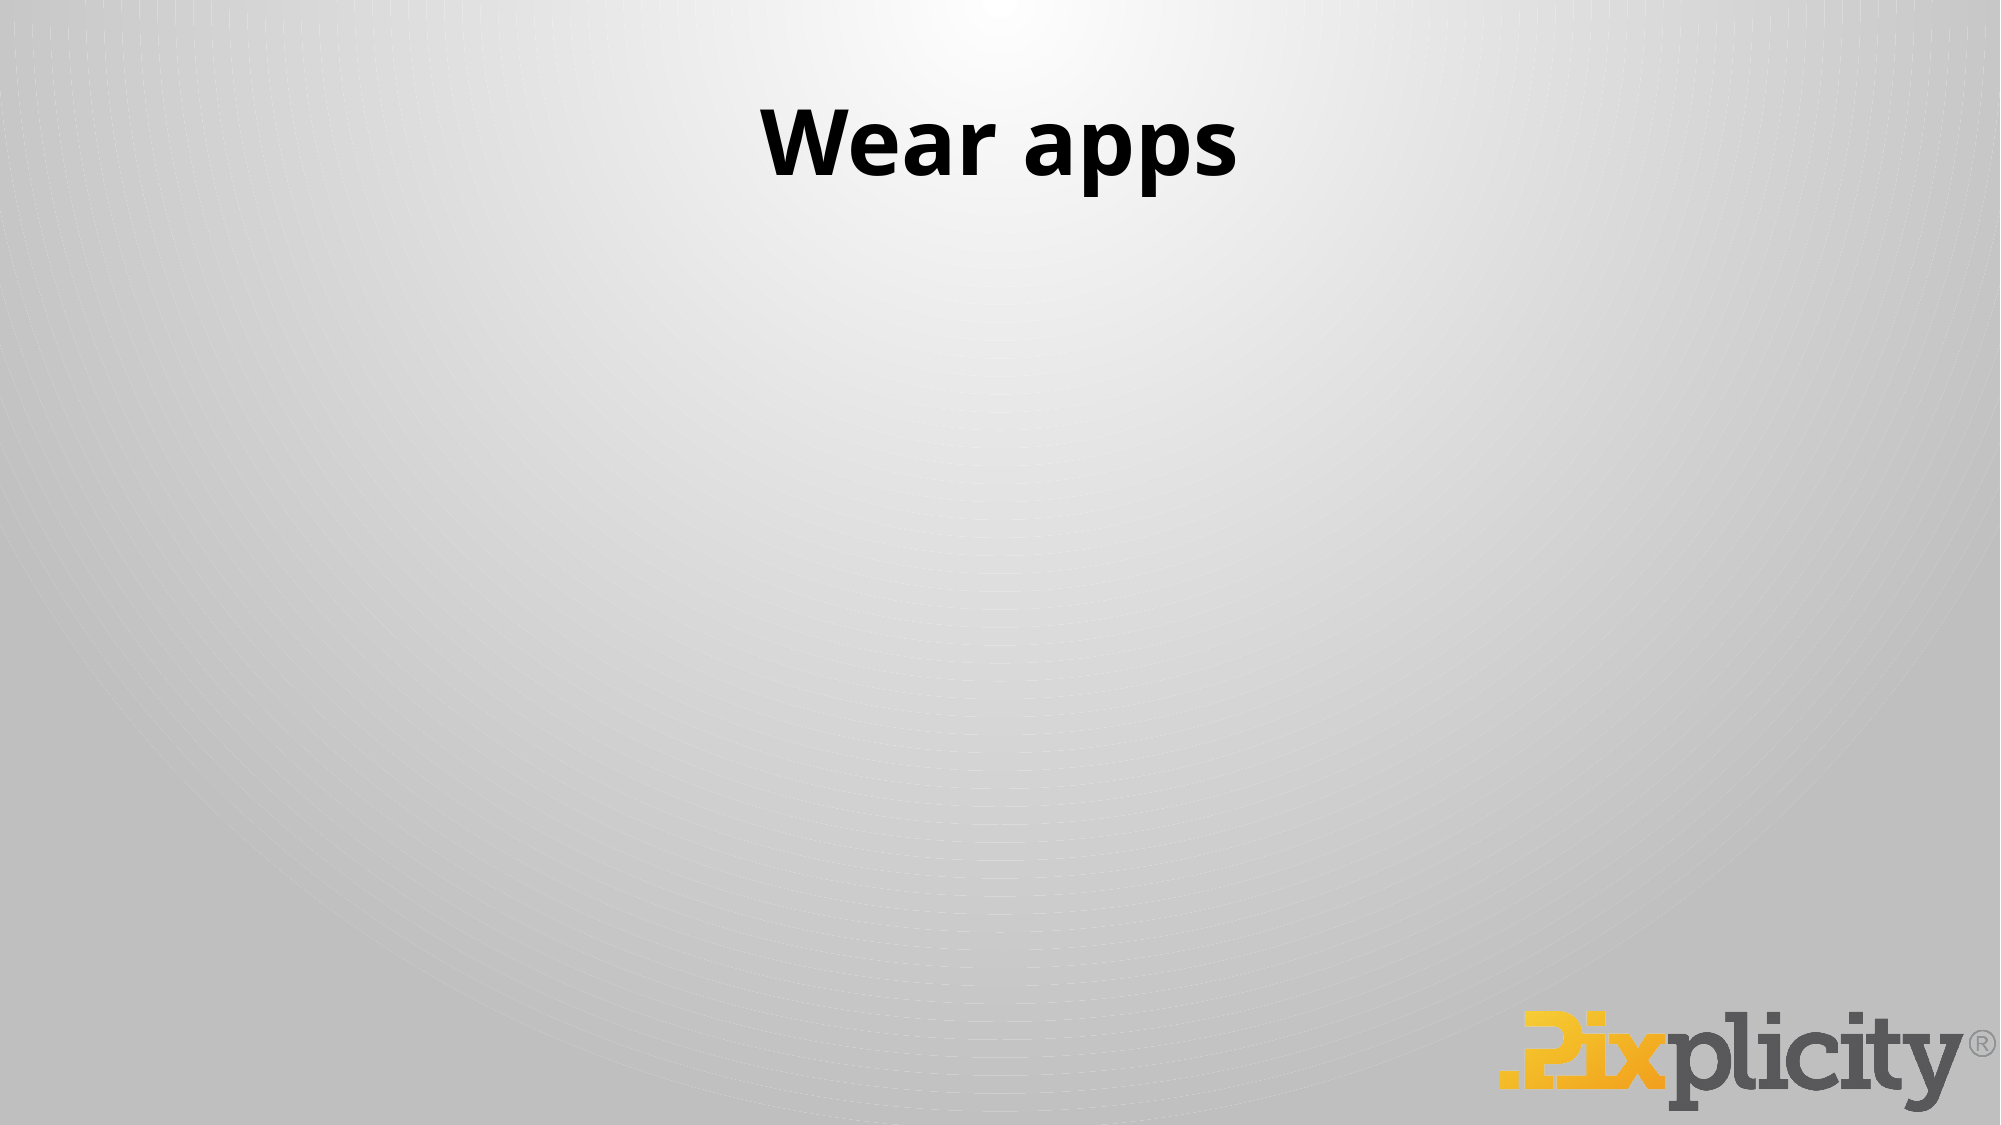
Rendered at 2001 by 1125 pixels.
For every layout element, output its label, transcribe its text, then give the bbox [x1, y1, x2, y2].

picture [1500, 1011, 1996, 1112]
title Wear apps [99, 45, 1900, 233]
